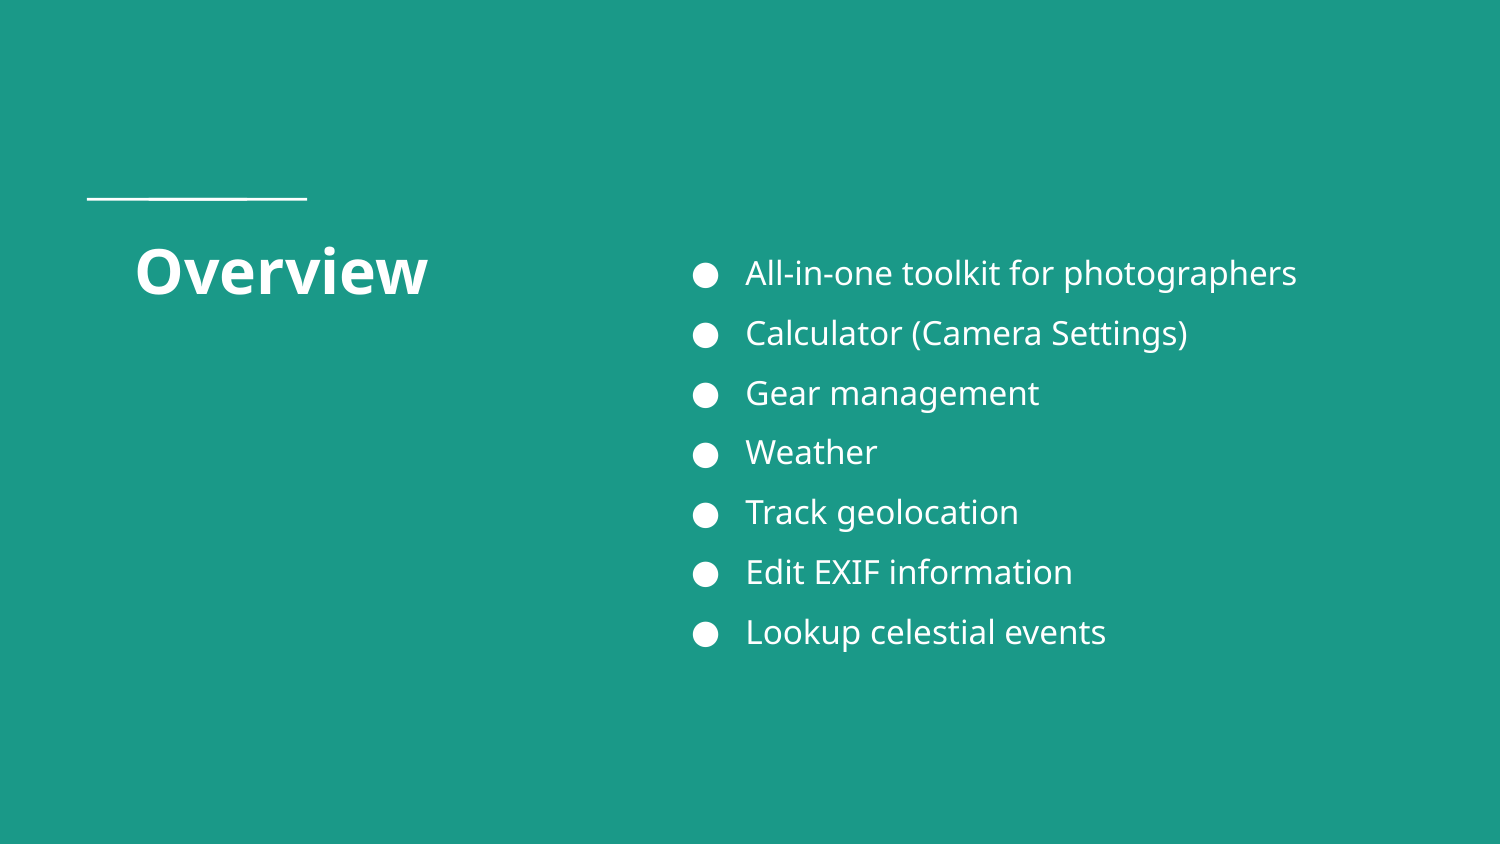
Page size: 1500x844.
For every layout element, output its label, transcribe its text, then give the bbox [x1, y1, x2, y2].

title Overview [119, 216, 589, 466]
subtitle All-in-one toolkit for photographers Calculator (Camera Settings) Gear management Weather Track geolocation Edit EXIF information Lookup celestial events [655, 216, 1367, 683]
